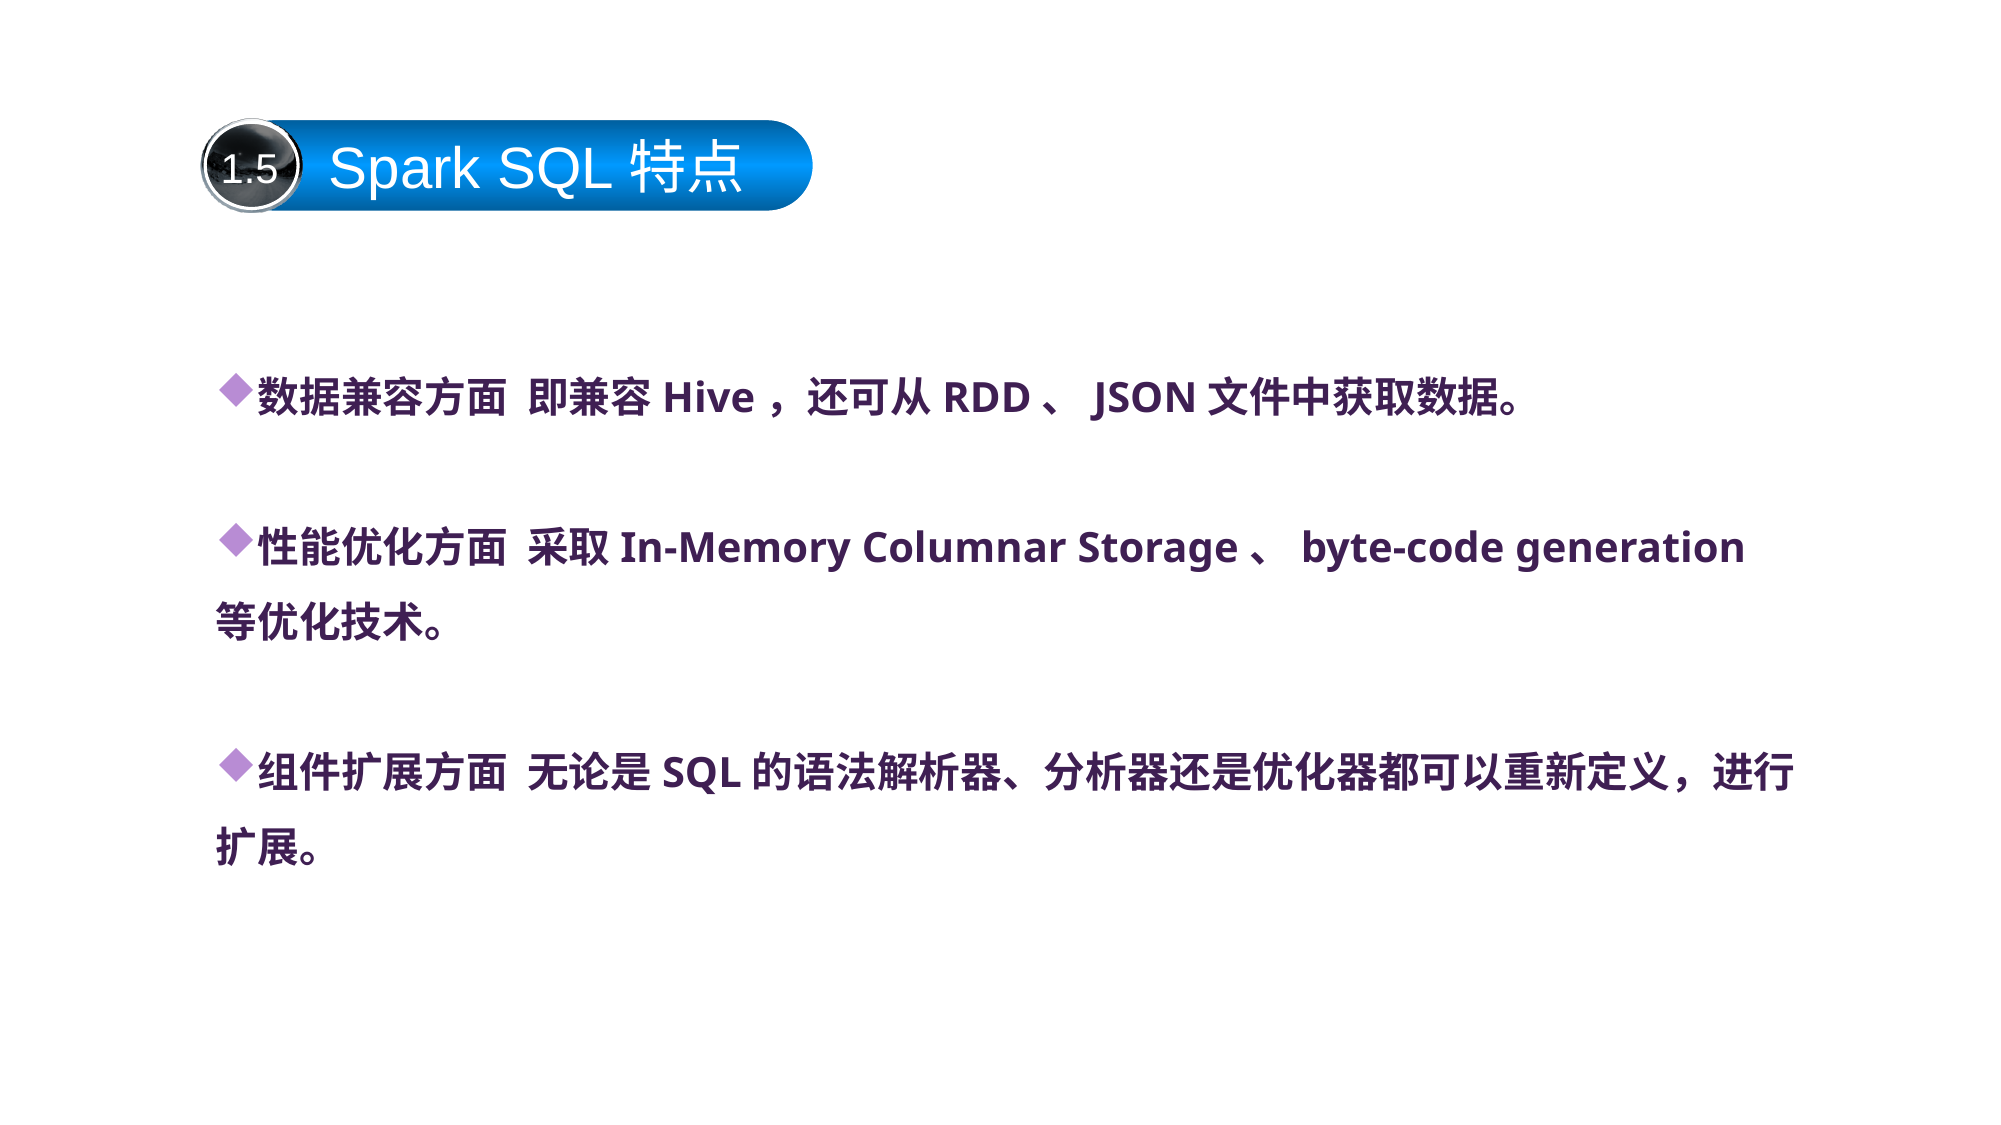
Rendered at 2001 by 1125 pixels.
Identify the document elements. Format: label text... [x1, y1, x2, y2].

text_box 数据兼容方面 即兼容Hive，还可从RDD、JSON文件中获取数据。 性能优化方面 采取In-Memory Columnar Storage、byte-code generation等优化技术。 组件扩展方面 无论是SQL的语法解析器、分析器还是优化器都可以重新定义，进行扩展。 [200, 337, 1813, 878]
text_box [200, 118, 815, 213]
